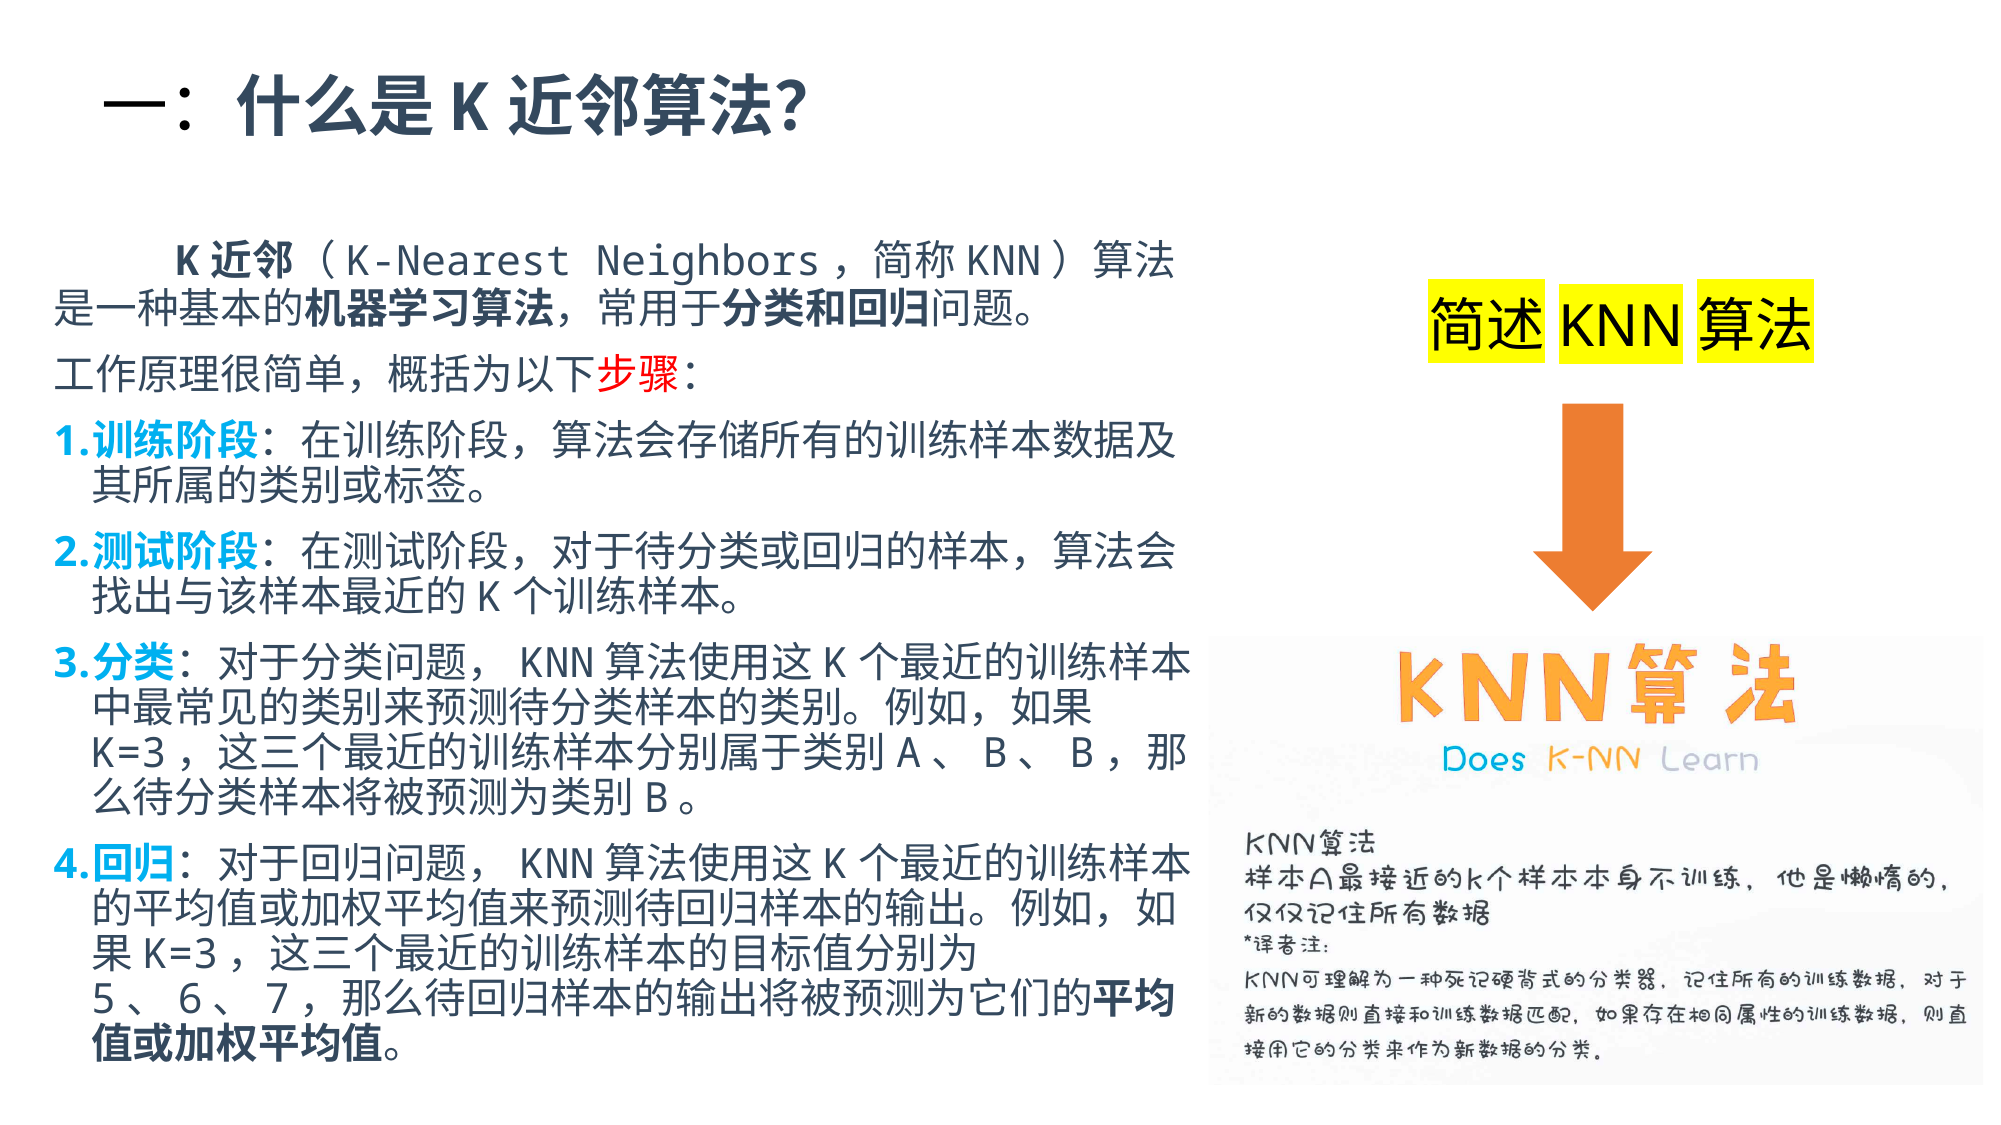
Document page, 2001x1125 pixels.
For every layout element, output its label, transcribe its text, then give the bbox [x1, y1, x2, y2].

list K近邻（K-Nearest Neighbors，简称KNN）算法是一种基本的机器学习算法，常用于分类和回归问题。 工作原理很简单，概括为以下步骤： 训练阶段：在训练阶段，算法会存储所有的训练样本数据及其所属的类别或标签。 测试阶段：在测试阶段，对于待分类或回归的样本，算法会找出与该样本最近的K个训练样本。 分类：对于分类问题，KNN算法使用这K个最近的训练样本中最常见的类别来预测待分类样本的类别。例如，如果K=3，这三个最近的训练样本分别属于类别A、B、B，那么待分类样本将被预测为类别B。 回归：对于回归问题，KNN算法使用这K个最近的训练样本的平均值或加权平均值来预测待回归样本的输出。例如，如果K=3，这三个最近的训练样本的目标值分别为5、6、7，那么待回归样本的输出将被预测为它们的平均值或加权平均值。 [38, 217, 1209, 1108]
title 一：什么是K近邻算法？ [86, 0, 1812, 218]
picture [1208, 636, 1984, 1085]
text_box [1524, 400, 1661, 617]
text_box 简述KNN算法 [1413, 280, 1870, 366]
